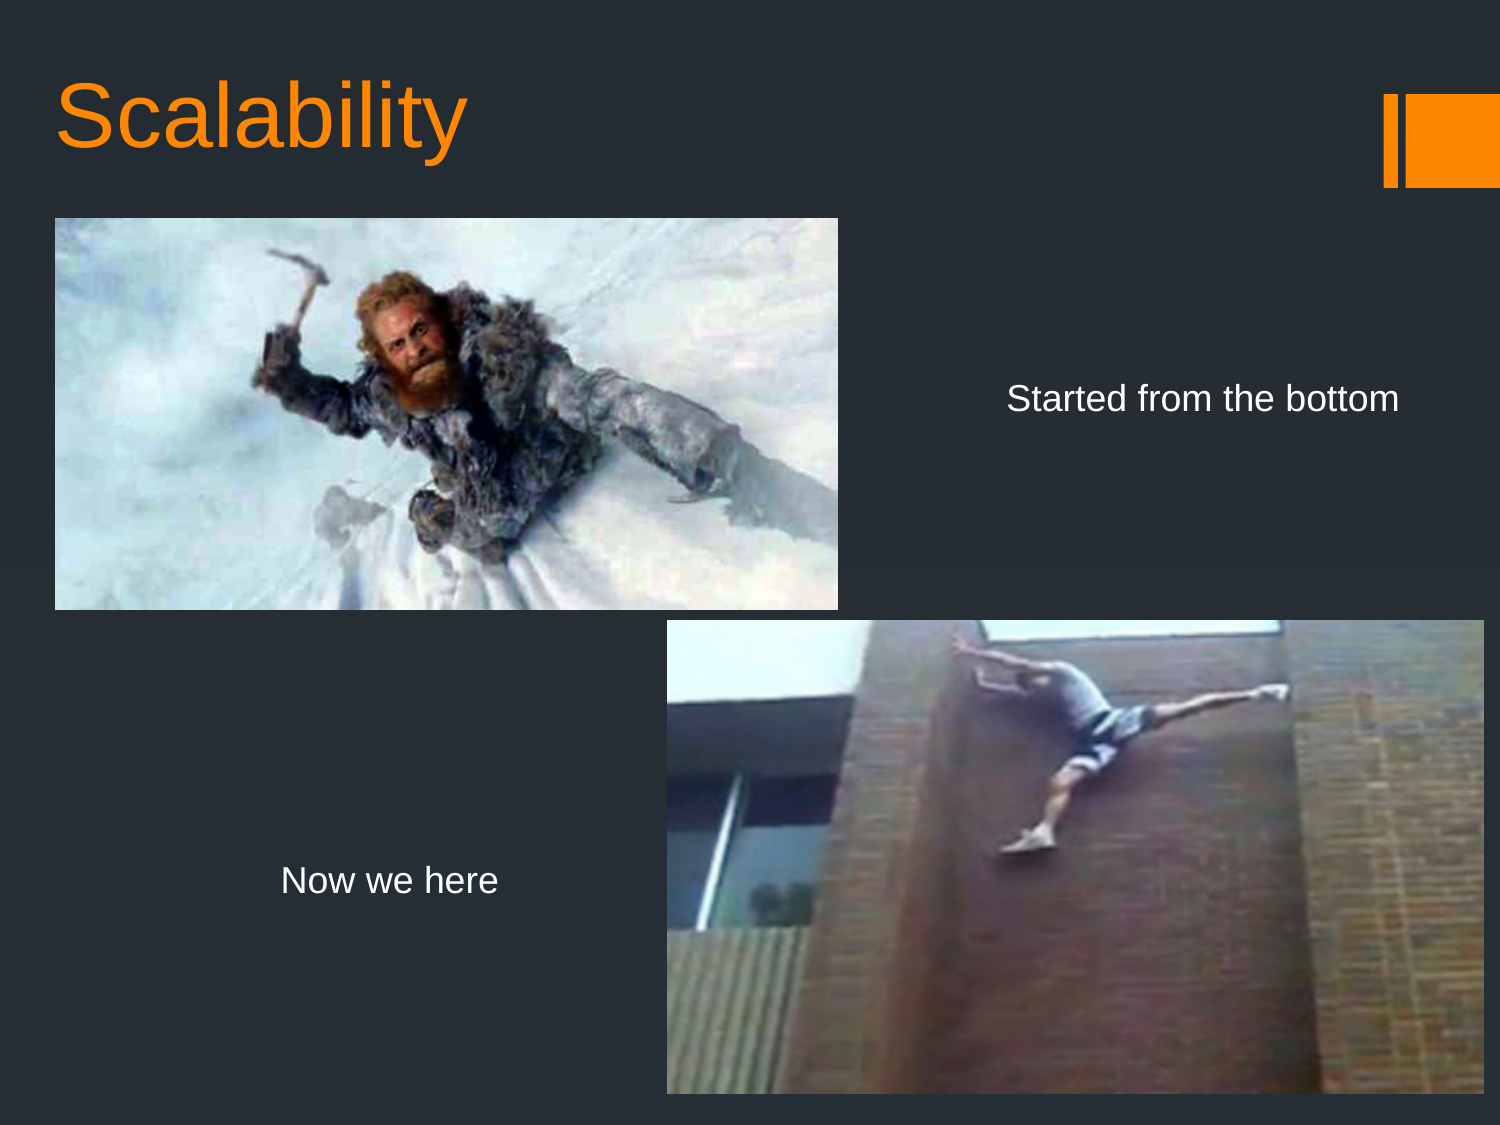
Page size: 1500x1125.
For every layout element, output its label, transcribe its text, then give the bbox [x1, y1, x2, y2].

text_box Started from the bottom [991, 366, 1416, 427]
picture [55, 218, 838, 610]
text_box Now we here [265, 848, 514, 909]
picture [666, 620, 1484, 1094]
title Scalability [40, 46, 508, 174]
